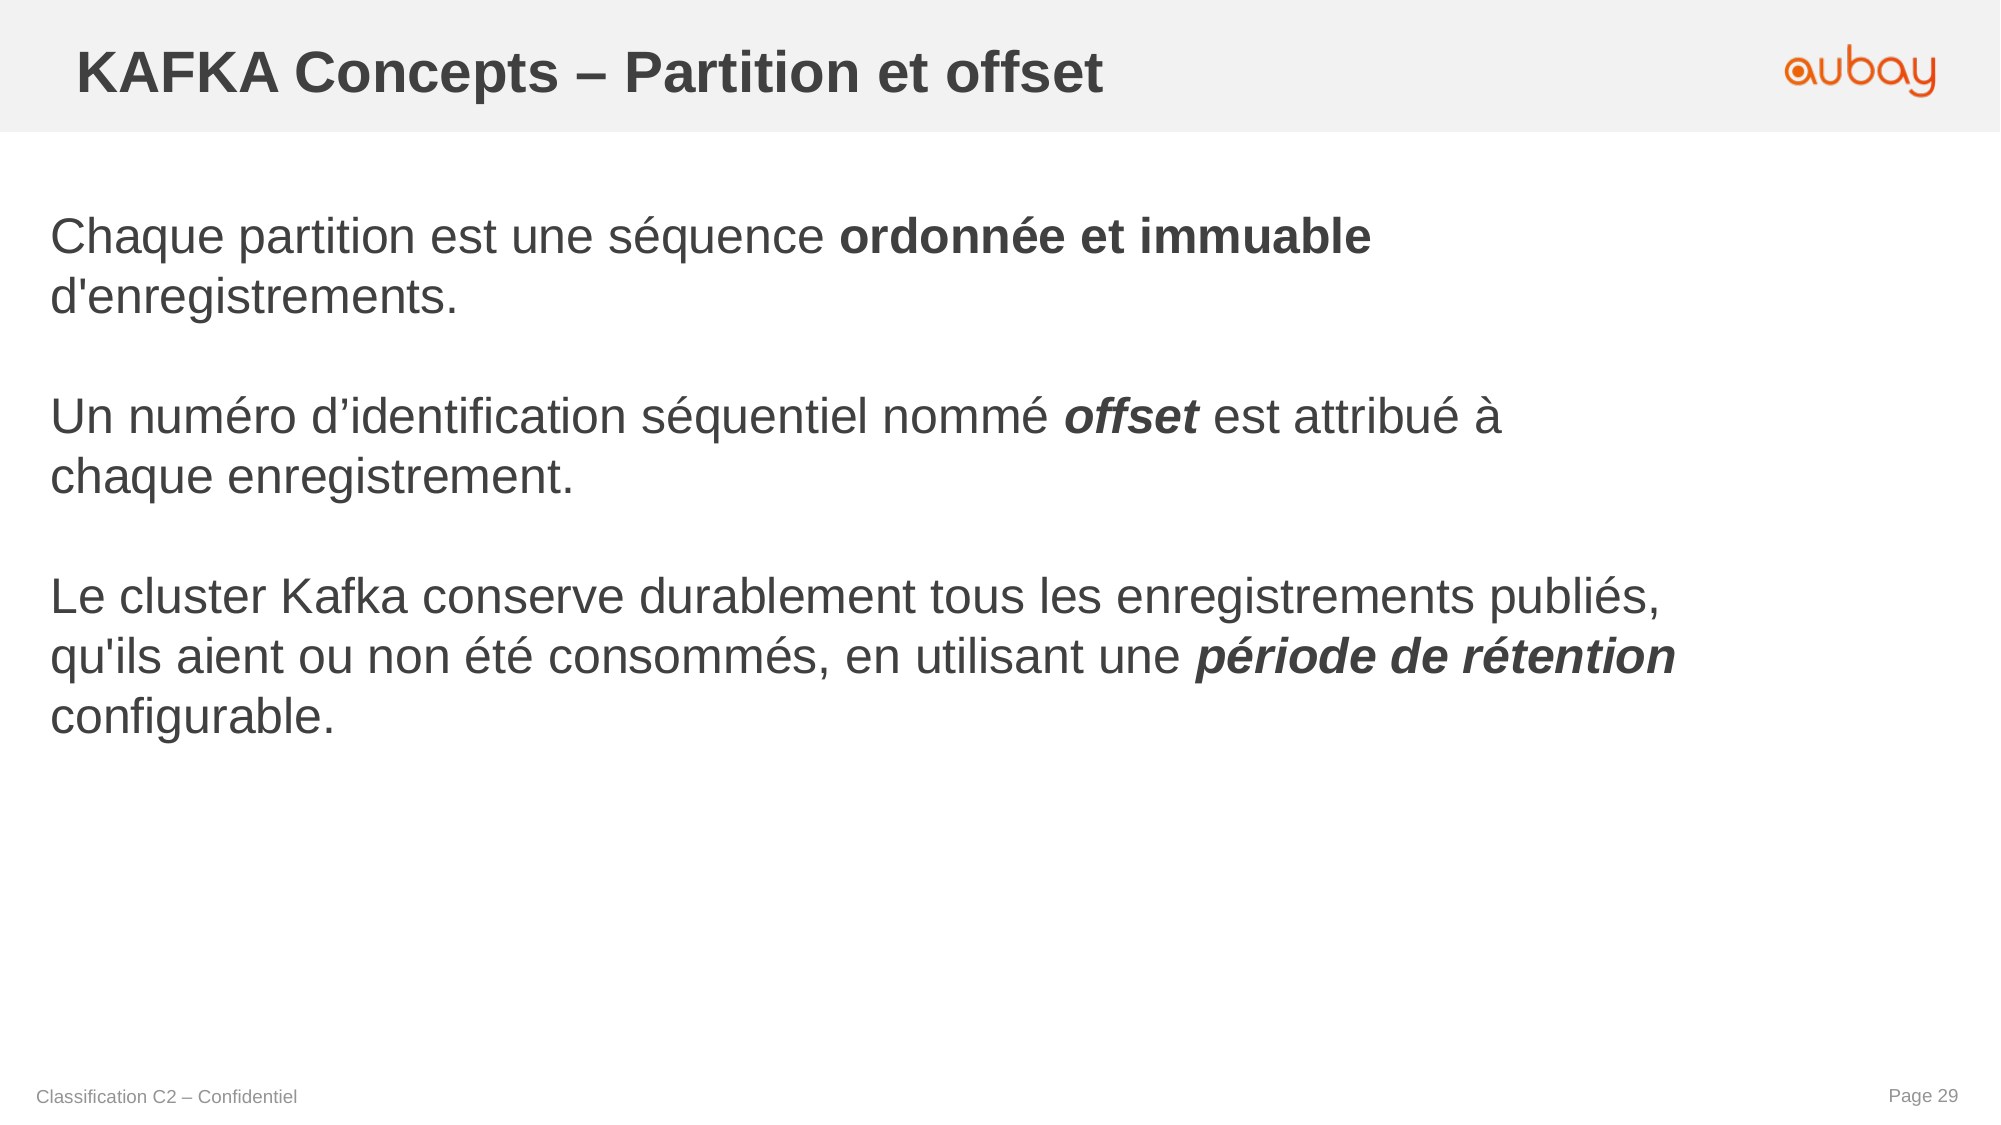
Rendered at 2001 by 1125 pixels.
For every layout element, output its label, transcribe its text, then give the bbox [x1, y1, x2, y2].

picture [1781, 26, 1939, 116]
list KAFKA Concepts – Partition et offset [61, 33, 1720, 115]
text_box Chaque partition est une séquence ordonnée et immuable d'enregistrements. Un numéro d’identification séquentiel nommé offset est attribué à chaque enregistrement. Le cluster Kafka conserve durablement tous les enregistrements publiés, qu'ils aient ou non été consommés, en utilisant une période de rétention configurable. [35, 151, 1694, 1125]
